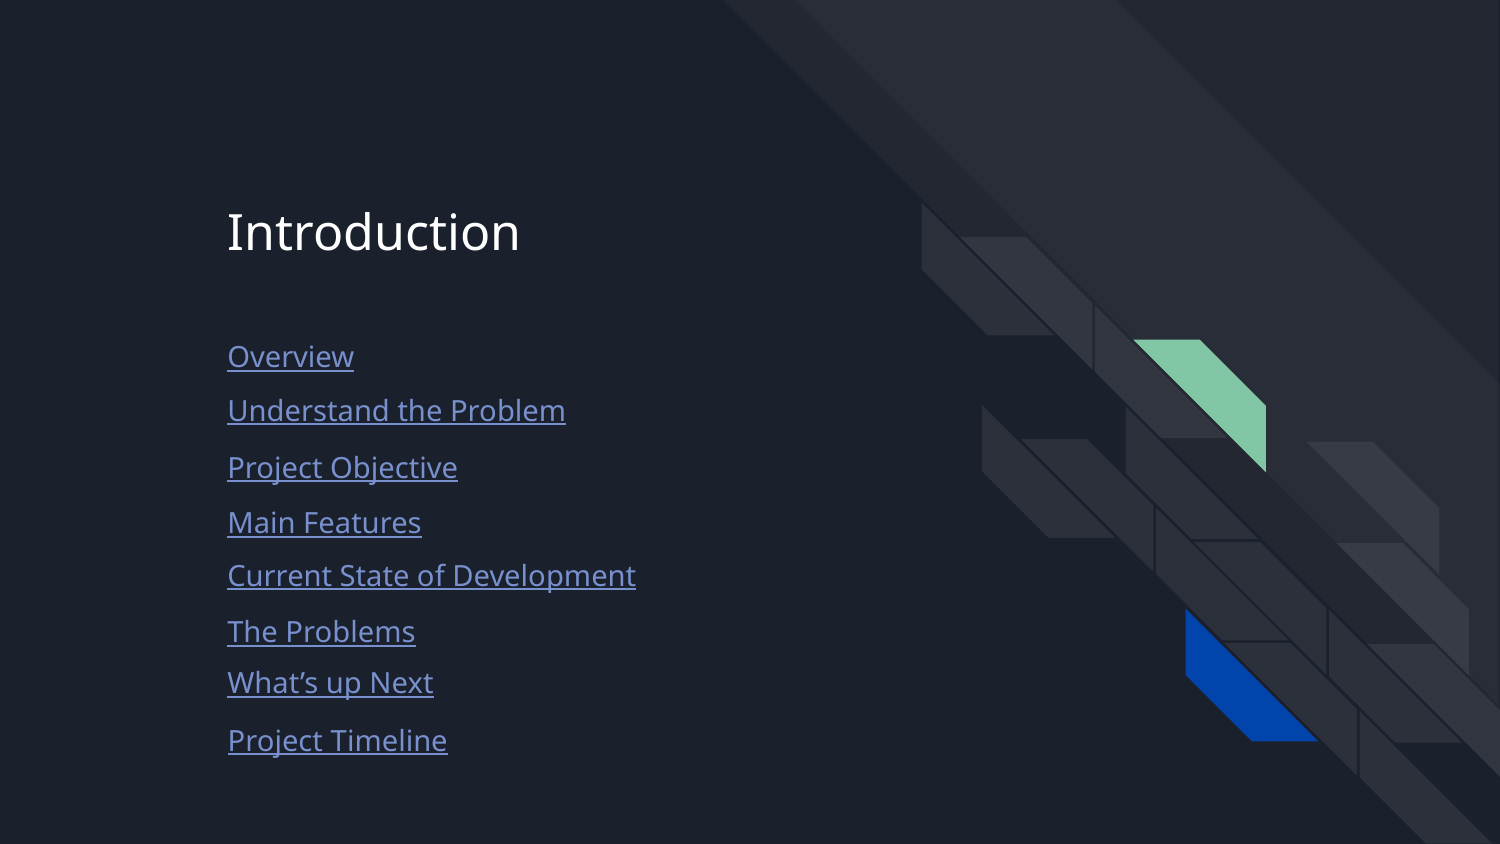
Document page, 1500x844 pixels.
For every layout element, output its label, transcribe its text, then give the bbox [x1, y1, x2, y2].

text_box Understand the Problem [212, 384, 708, 439]
text_box Overview [212, 331, 708, 384]
text_box Project Objective [212, 442, 708, 496]
text_box Project Timeline [212, 715, 708, 769]
text_box What’s up Next [212, 657, 708, 712]
text_box Main Features [212, 497, 708, 549]
text_box Current State of Development [212, 549, 708, 604]
title Introduction [212, 185, 1368, 266]
text_box The Problems [212, 606, 708, 657]
